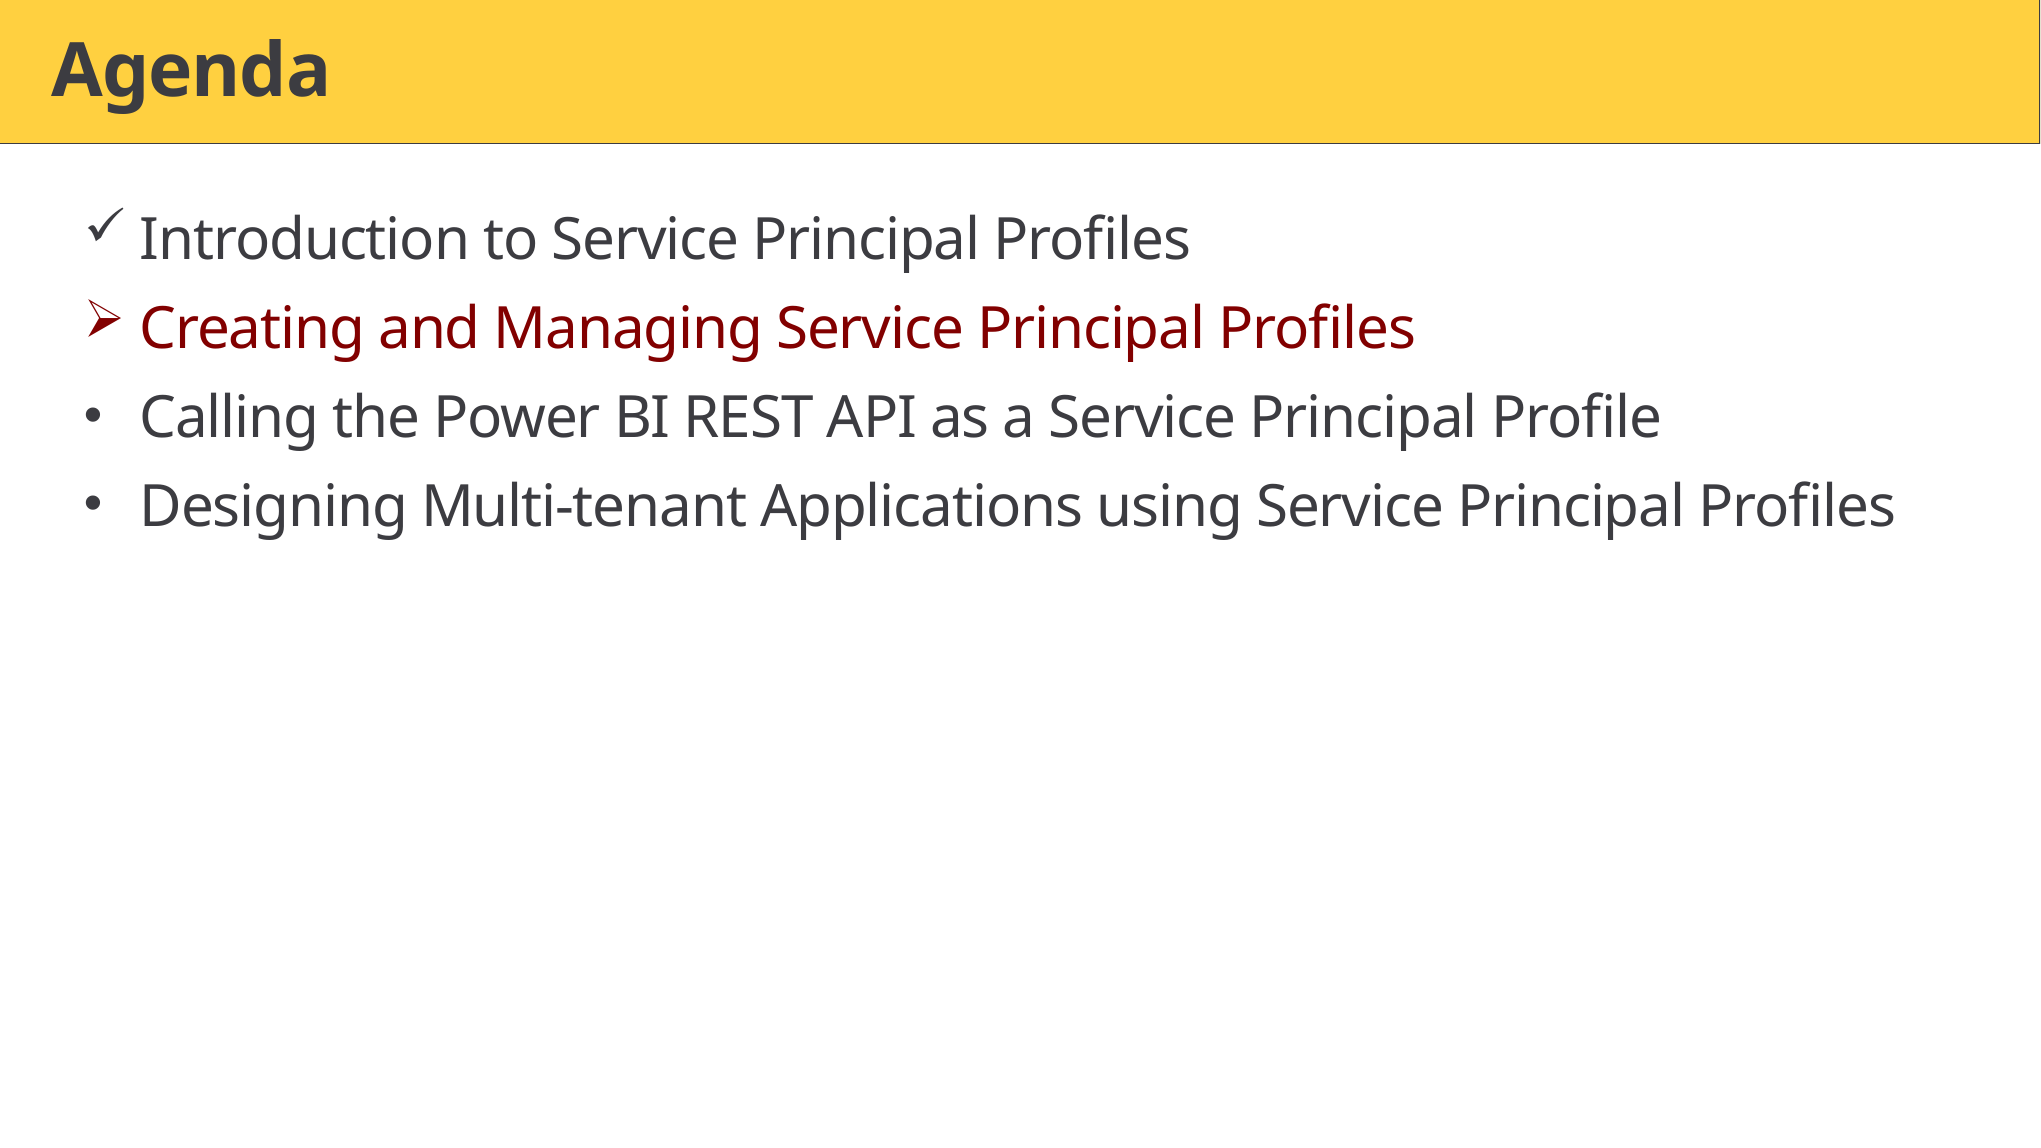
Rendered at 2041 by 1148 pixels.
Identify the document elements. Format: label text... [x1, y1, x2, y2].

title Agenda [51, 31, 1988, 113]
list Introduction to Service Principal Profiles Creating and Managing Service Principal Profiles Calling the Power BI REST API as a Service Principal Profile Designing Multi-tenant Applications using Service Principal Profiles [83, 201, 1988, 541]
